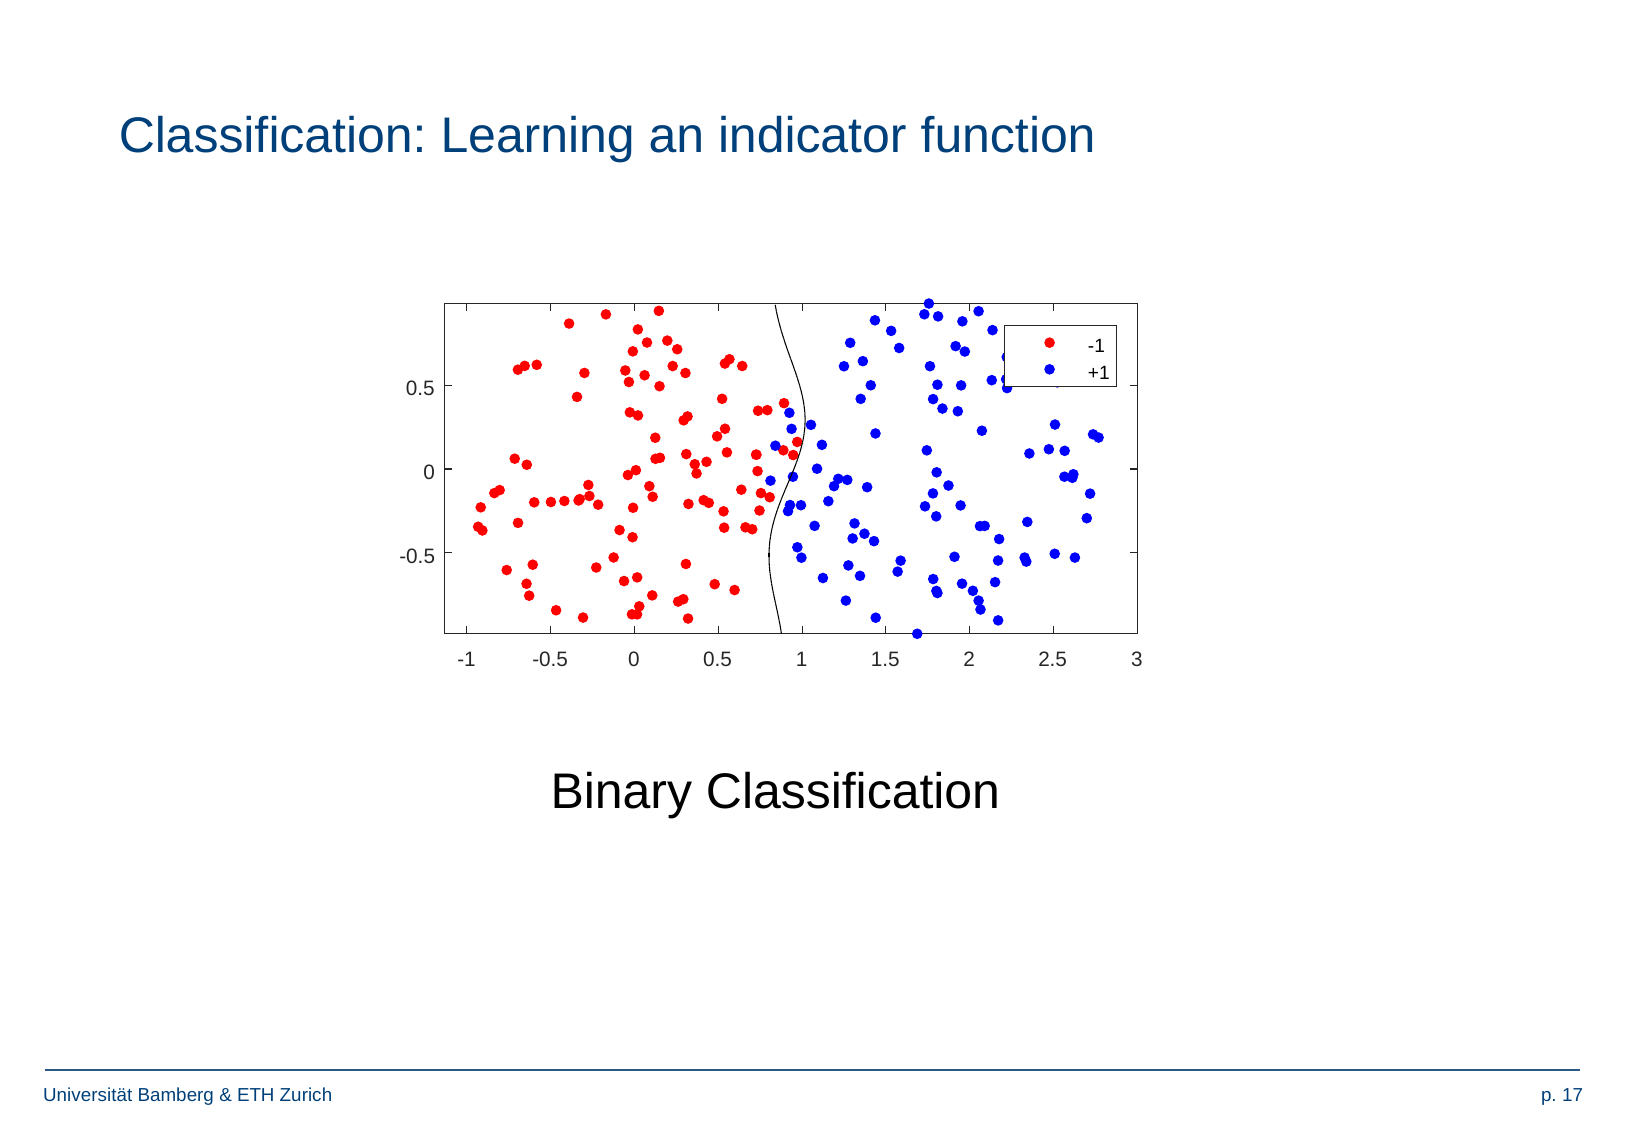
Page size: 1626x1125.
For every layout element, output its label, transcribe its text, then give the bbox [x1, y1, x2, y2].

title Classification: Learning an indicator function [103, 44, 1415, 220]
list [327, 144, 1221, 815]
